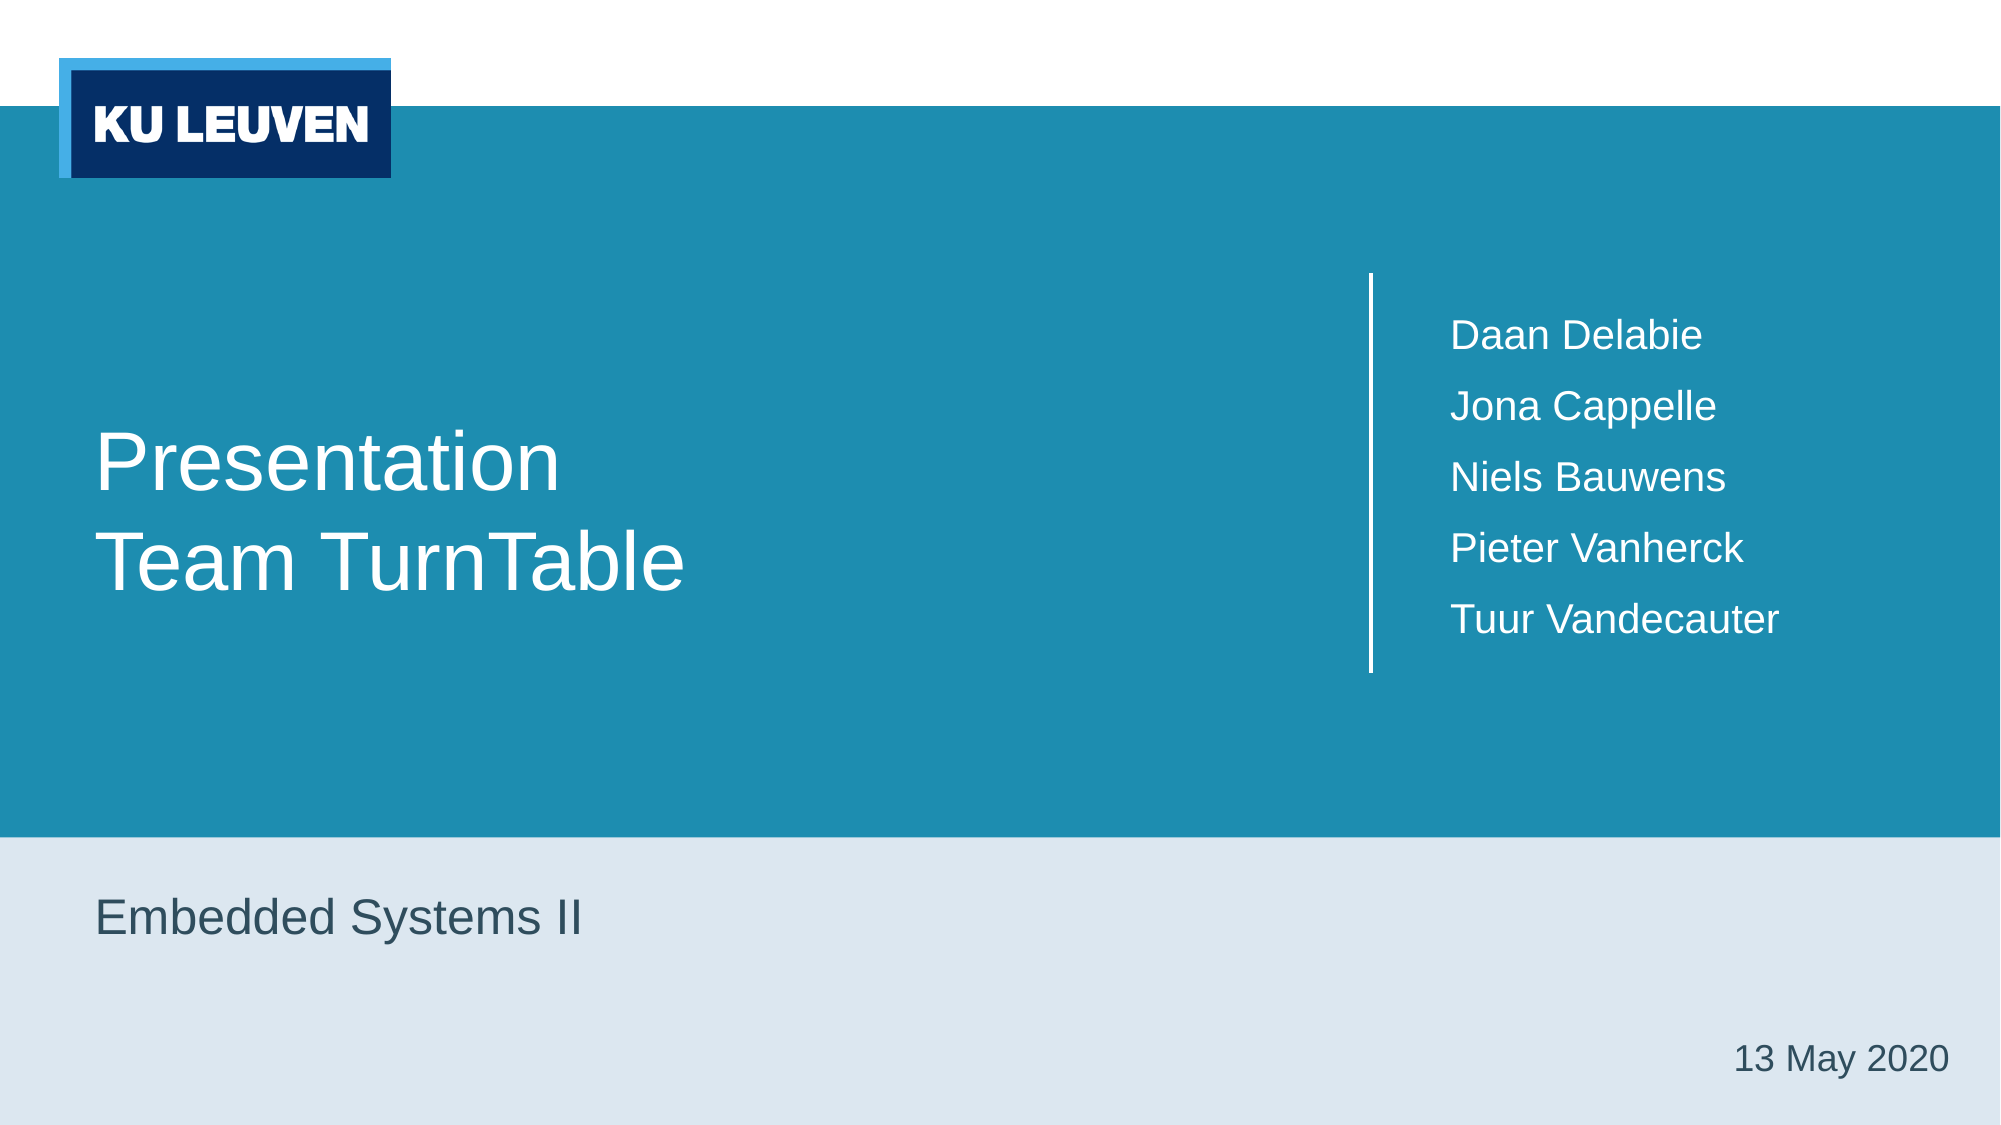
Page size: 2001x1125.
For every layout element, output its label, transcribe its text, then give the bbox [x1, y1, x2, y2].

subtitle Embedded Systems II [94, 884, 1095, 1005]
picture [59, 58, 391, 178]
text_box Daan Delabie Jona Cappelle Niels Bauwens Pieter Vanherck Tuur Vandecauter [1450, 307, 2000, 707]
title Presentation Team TurnTable [94, 177, 1095, 838]
text_box 13 May 2020 [1514, 1026, 1965, 1087]
